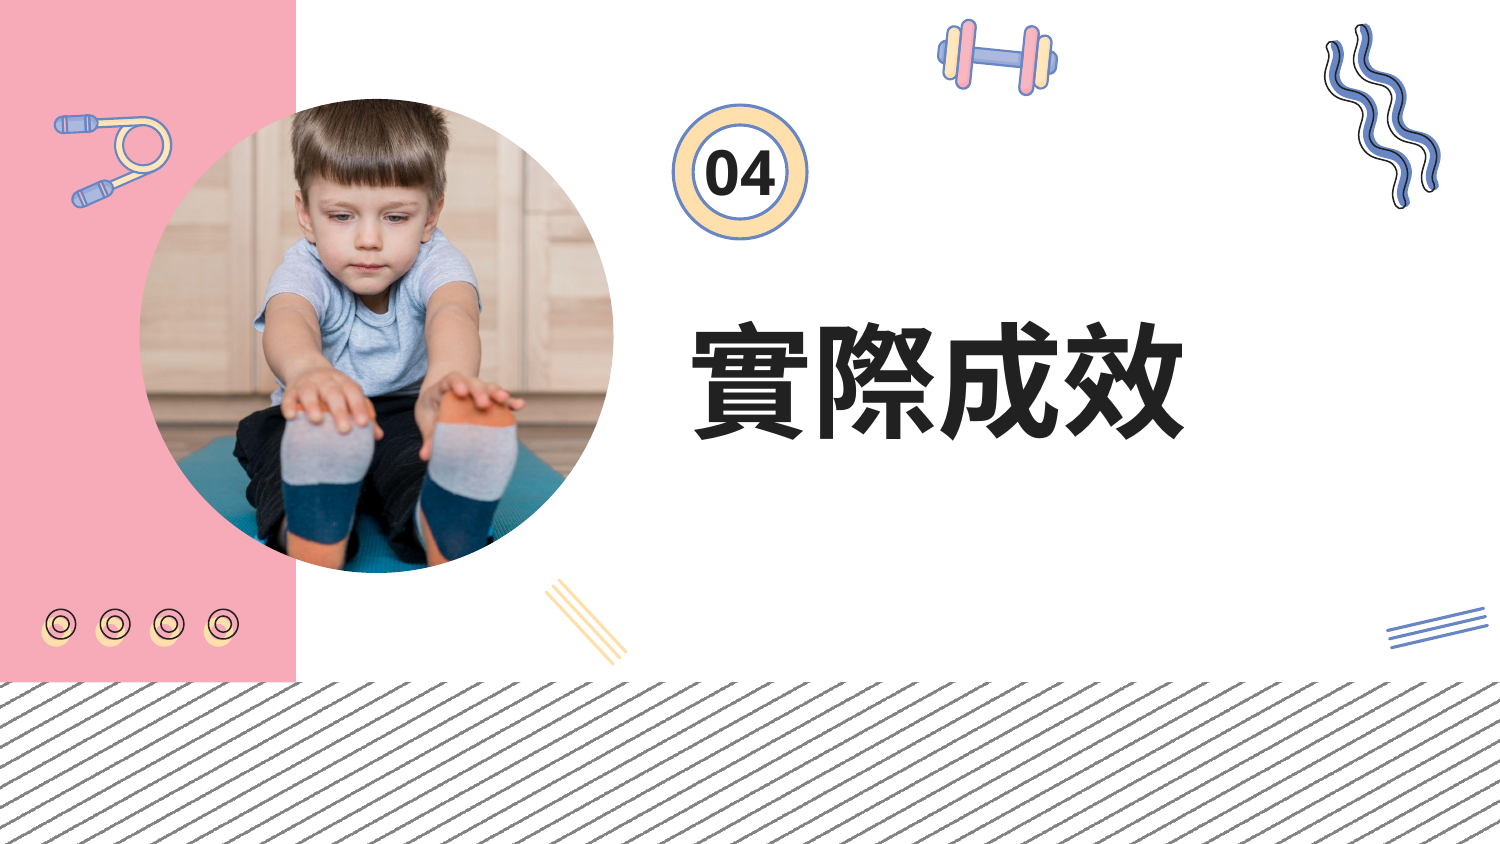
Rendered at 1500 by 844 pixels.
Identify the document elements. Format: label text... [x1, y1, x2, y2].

picture [139, 98, 614, 574]
picture [0, 682, 1500, 844]
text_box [672, 104, 808, 240]
title 實際成效 [672, 266, 1314, 490]
